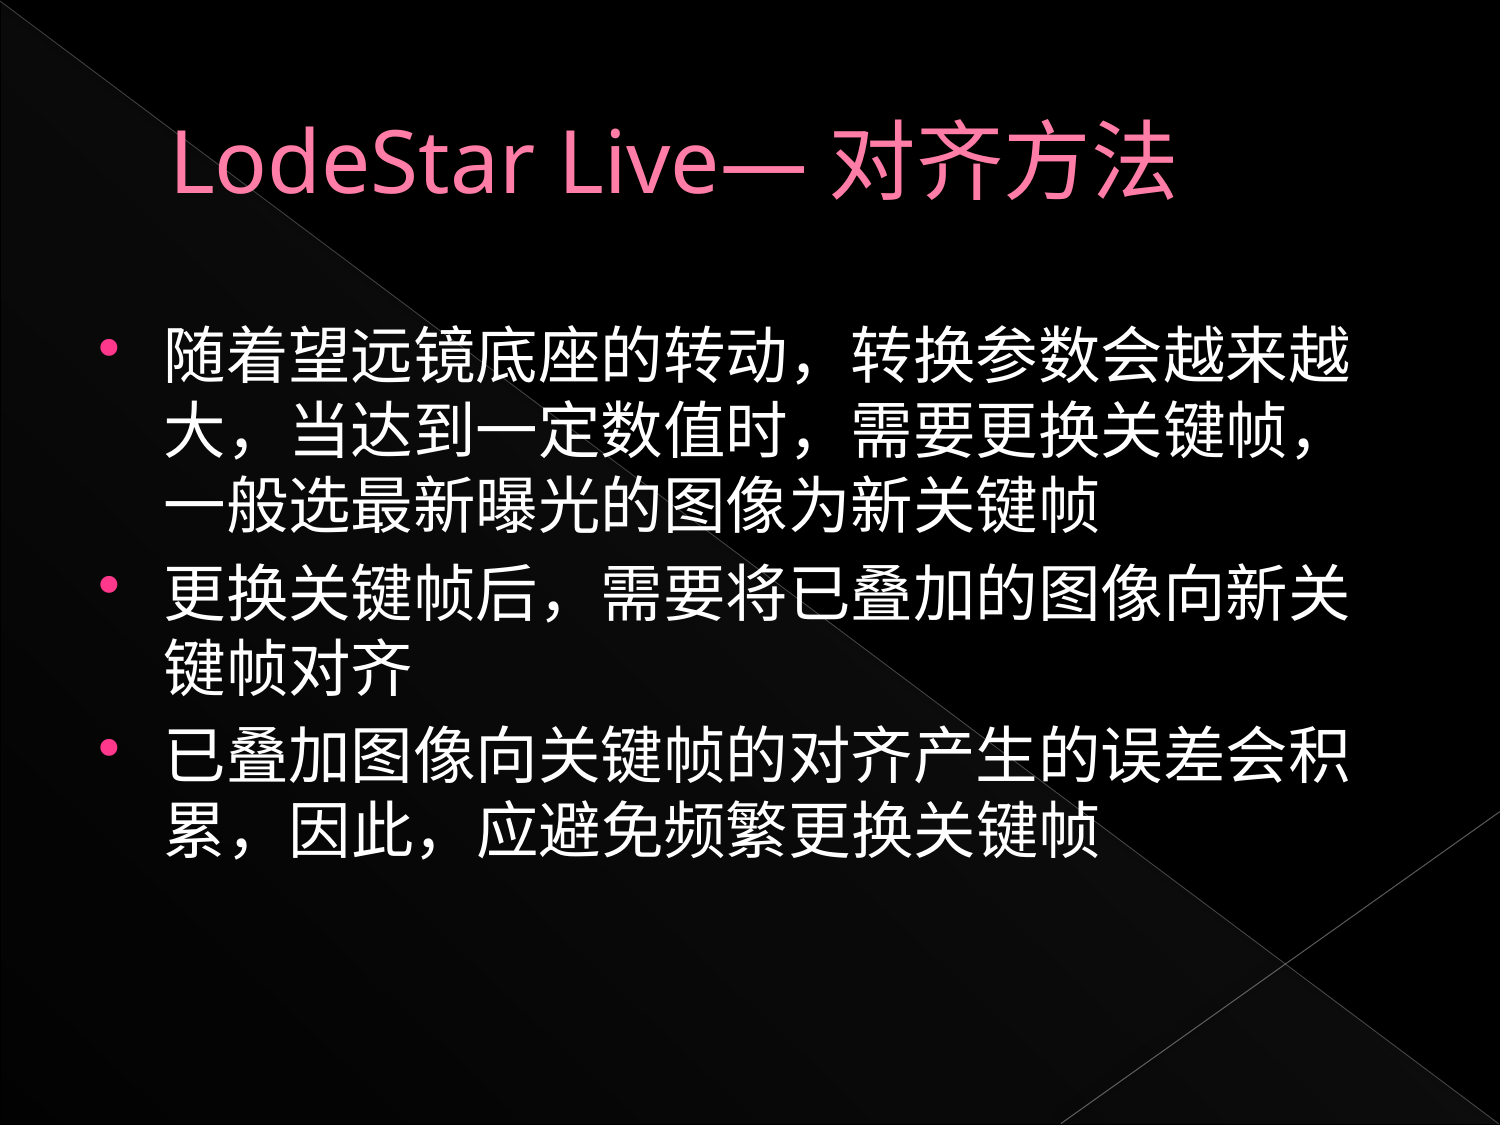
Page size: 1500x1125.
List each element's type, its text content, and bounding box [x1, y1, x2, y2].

list 随着望远镜底座的转动，转换参数会越来越大，当达到一定数值时，需要更换关键帧，一般选最新曝光的图像为新关键帧 更换关键帧后，需要将已叠加的图像向新关键帧对齐 已叠加图像向关键帧的对齐产生的误差会积累，因此，应避免频繁更换关键帧 [75, 308, 1425, 1059]
title LodeStar Live—对齐方法 [75, 43, 1425, 274]
